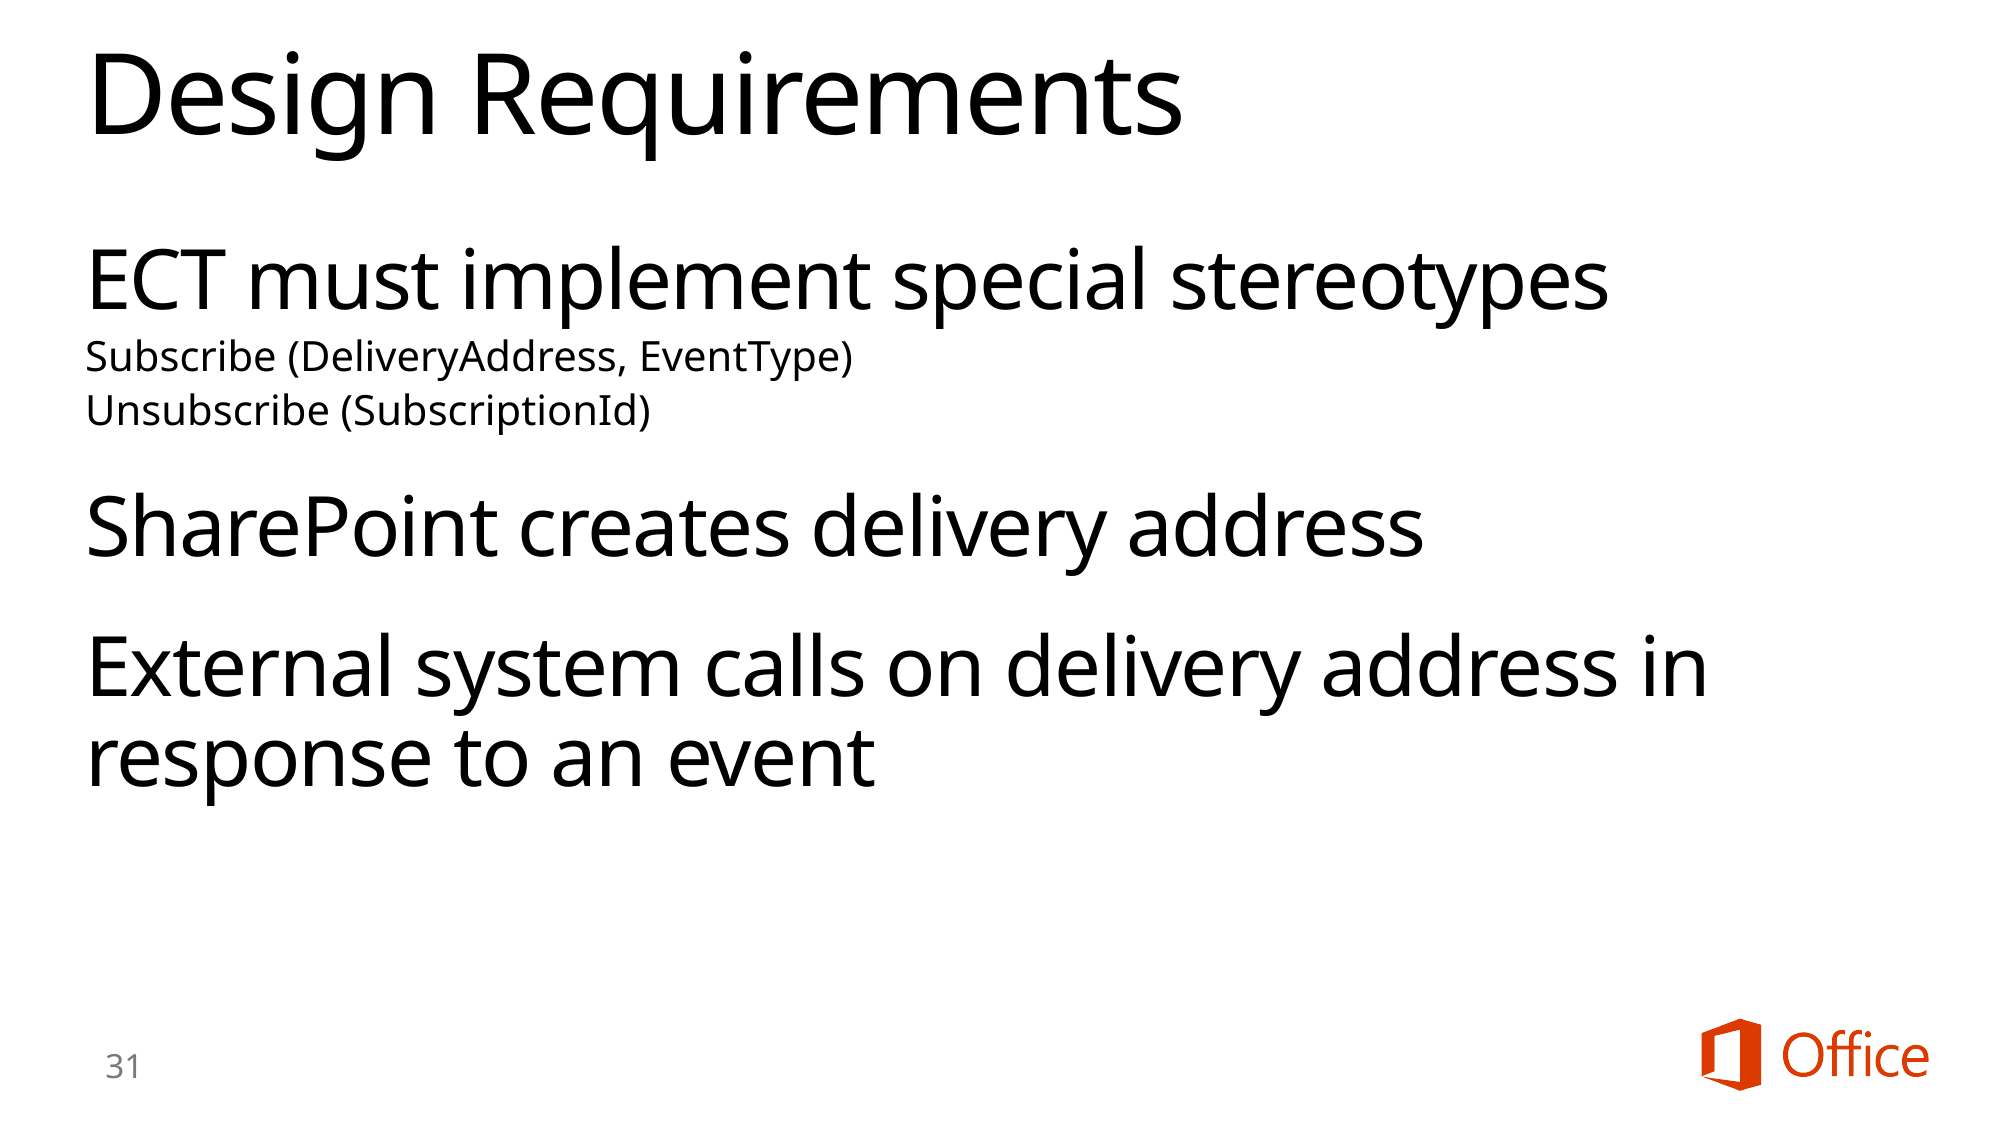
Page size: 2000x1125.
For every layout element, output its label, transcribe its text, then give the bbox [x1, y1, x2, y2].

list ECT must implement special stereotypes Subscribe (DeliveryAddress, EventType) Unsubscribe (SubscriptionId) SharePoint creates delivery address External system calls on delivery address in response to an event [85, 237, 1914, 1000]
slide_number 31 [85, 1049, 178, 1086]
picture [1670, 987, 1960, 1122]
title Design Requirements [85, 37, 1914, 161]
